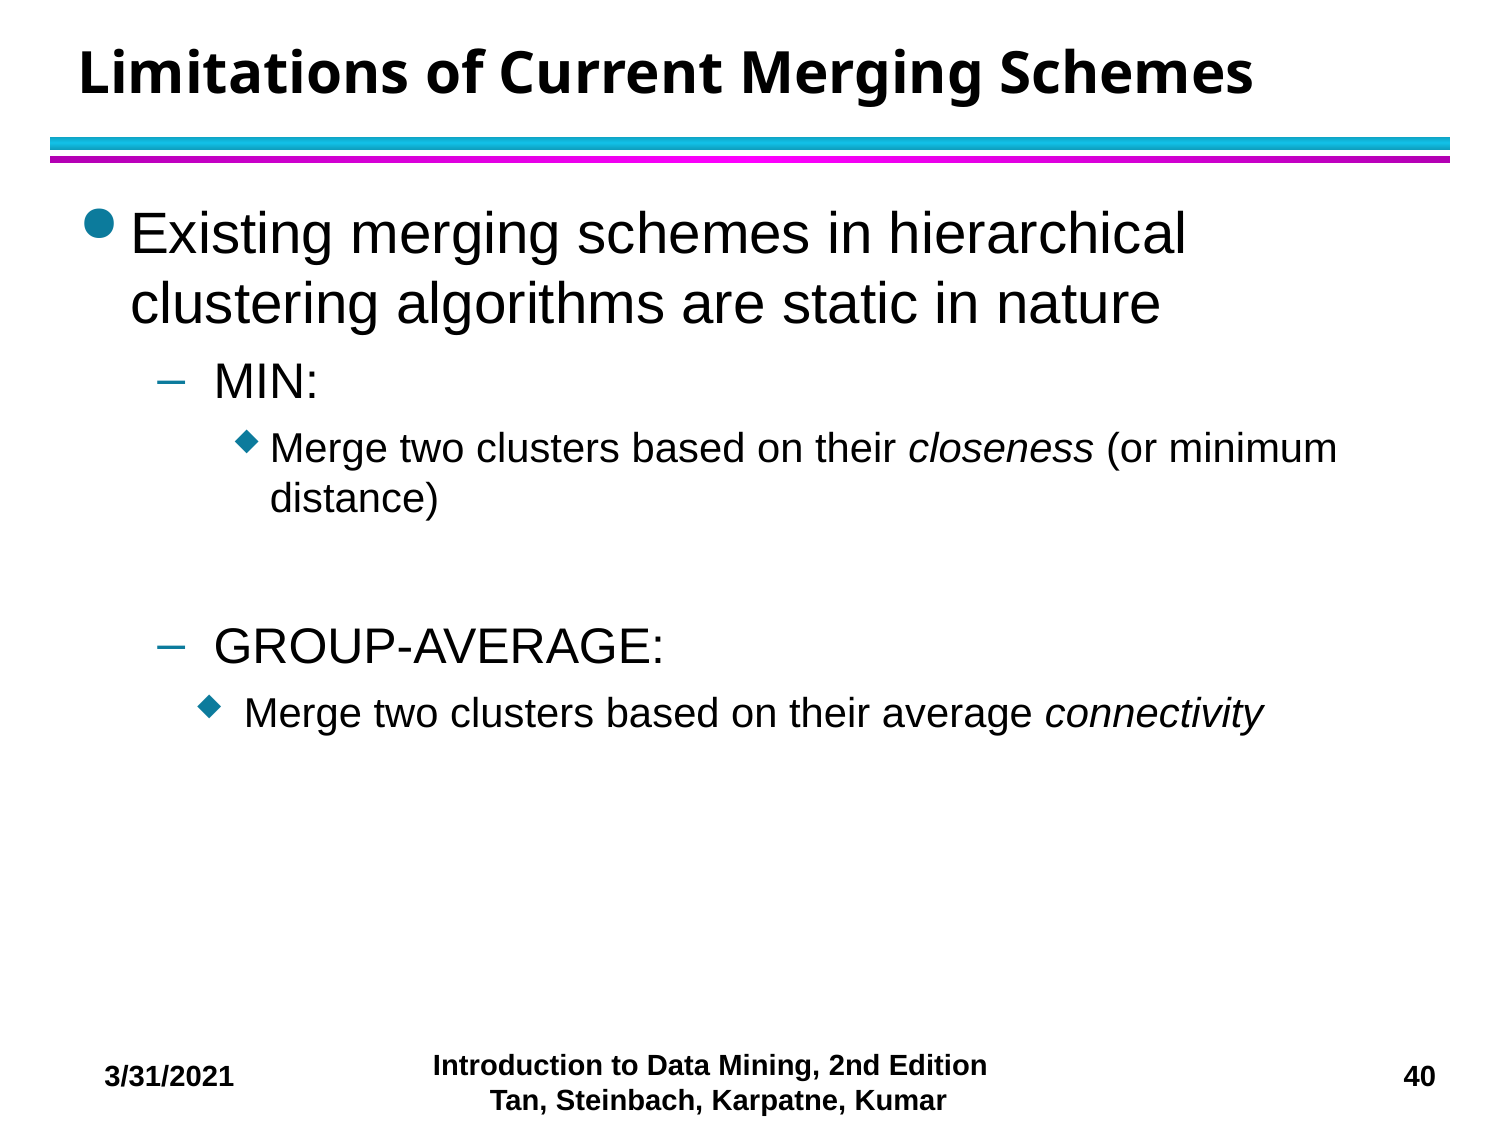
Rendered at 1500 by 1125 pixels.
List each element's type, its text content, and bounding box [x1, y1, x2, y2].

title Limitations of Current Merging Schemes [62, 24, 1421, 113]
list Existing merging schemes in hierarchical clustering algorithms are static in nature MIN: Merge two clusters based on their closeness (or minimum distance) GROUP-AVERAGE: Merge two clusters based on their average connectivity [67, 187, 1432, 1038]
